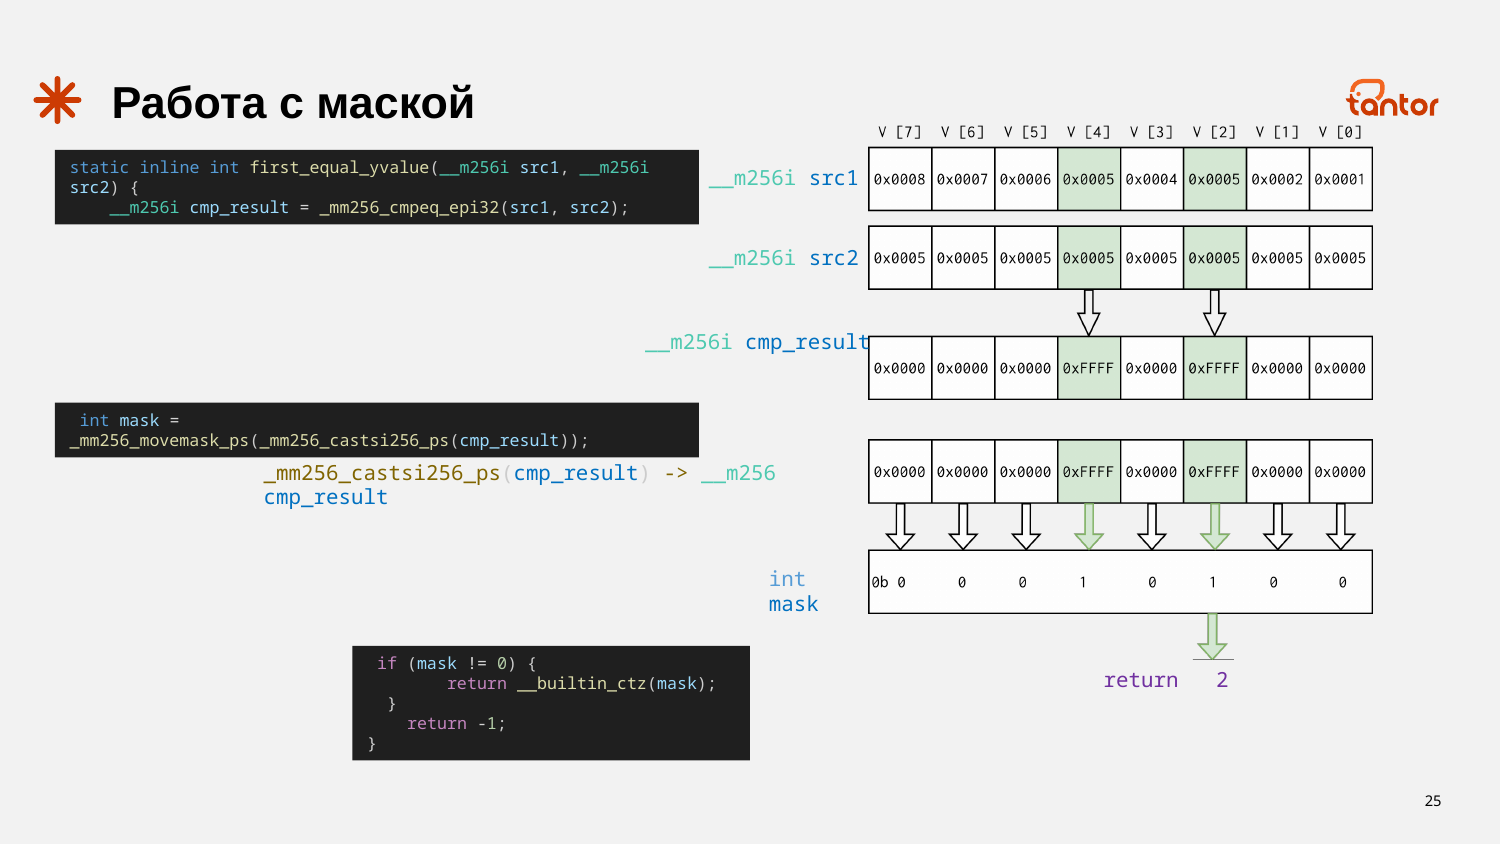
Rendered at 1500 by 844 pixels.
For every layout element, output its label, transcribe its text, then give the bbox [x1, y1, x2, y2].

text_box int mask = _mm256_movemask_ps(_mm256_castsi256_ps(cmp_result)); [54, 402, 699, 458]
text_box __m256i src2 [693, 237, 862, 277]
picture [867, 438, 1373, 660]
picture [867, 114, 1373, 400]
text_box if (mask != 0) { return __builtin_ctz(mask); } return -1; } [352, 645, 750, 761]
text_box return 2 [1088, 659, 1286, 699]
text_box _mm256_castsi256_ps(cmp_result) -> __m256 cmp_result [248, 451, 862, 517]
text_box __m256i cmp_result [630, 320, 862, 361]
title Работа с маской [96, 22, 1267, 157]
text_box static inline int first_equal_yvalue(__m256i src1, __m256i src2) { __m256i cmp_result = _mm256_cmpeq_epi32(src1, src2); [54, 149, 699, 225]
text_box int mask [754, 558, 877, 623]
text_box __m256i src1 [693, 157, 862, 198]
